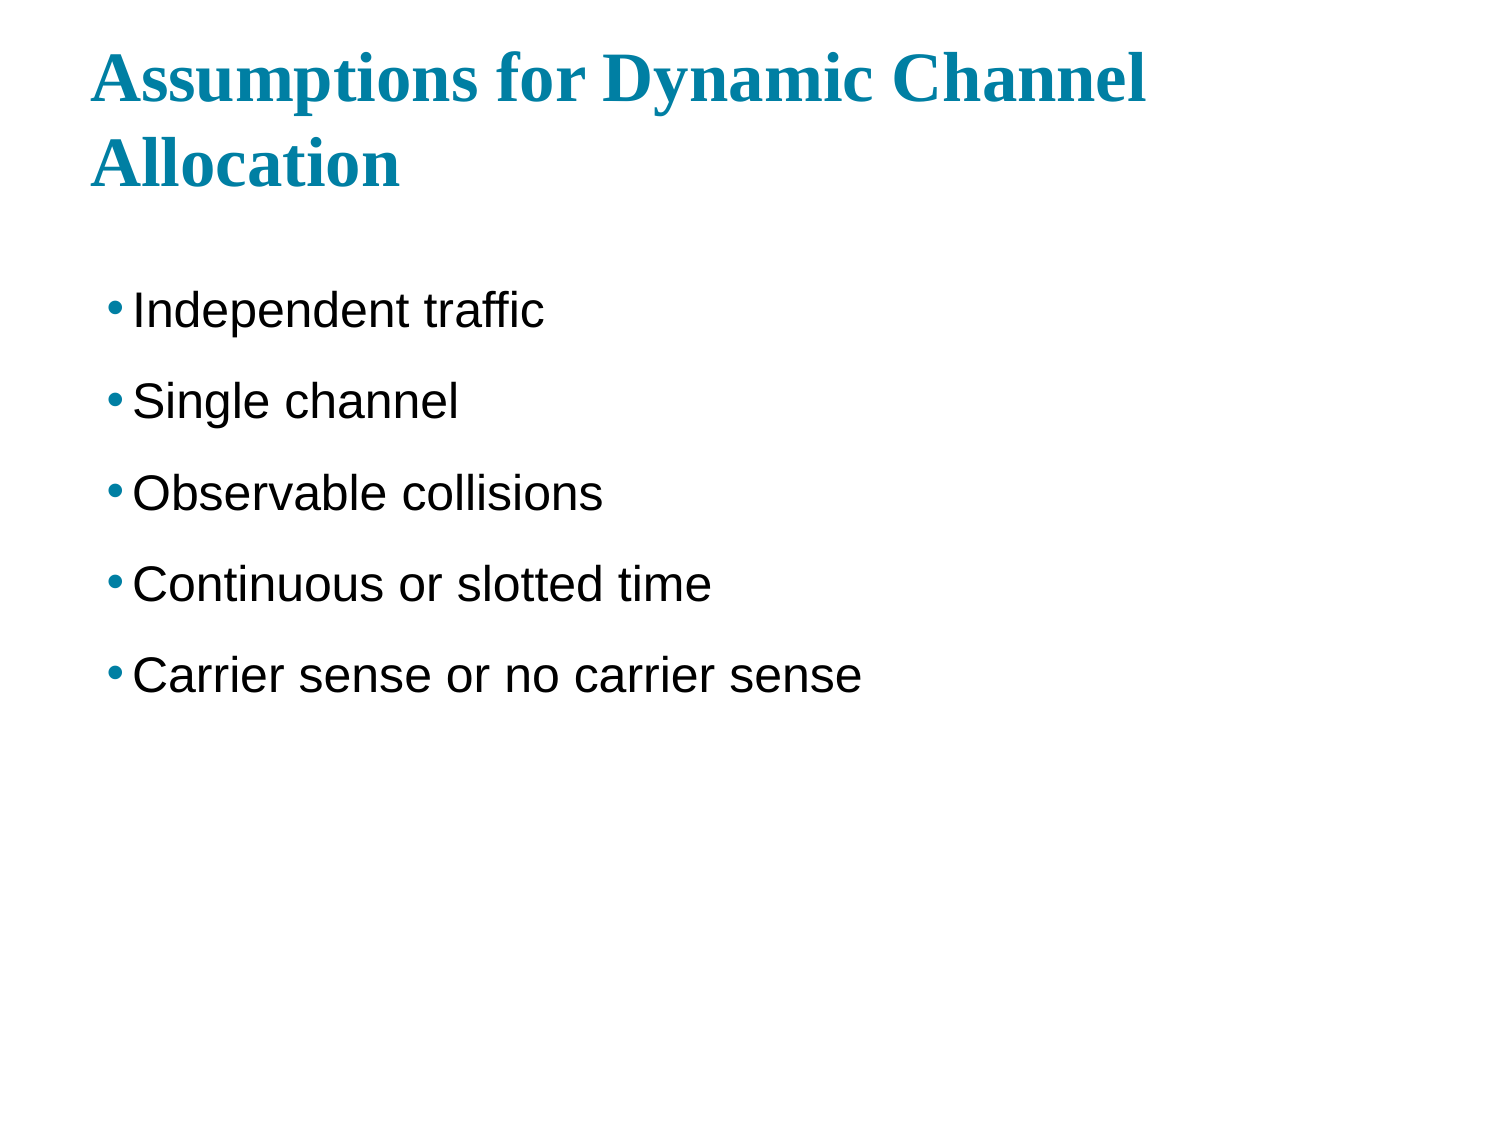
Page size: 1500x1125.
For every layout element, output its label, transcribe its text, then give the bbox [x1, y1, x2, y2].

list Independent traffic Single channel Observable collisions Continuous or slotted time Carrier sense or no carrier sense [75, 262, 1425, 1005]
title Assumptions for Dynamic Channel Allocation [75, 35, 1425, 216]
